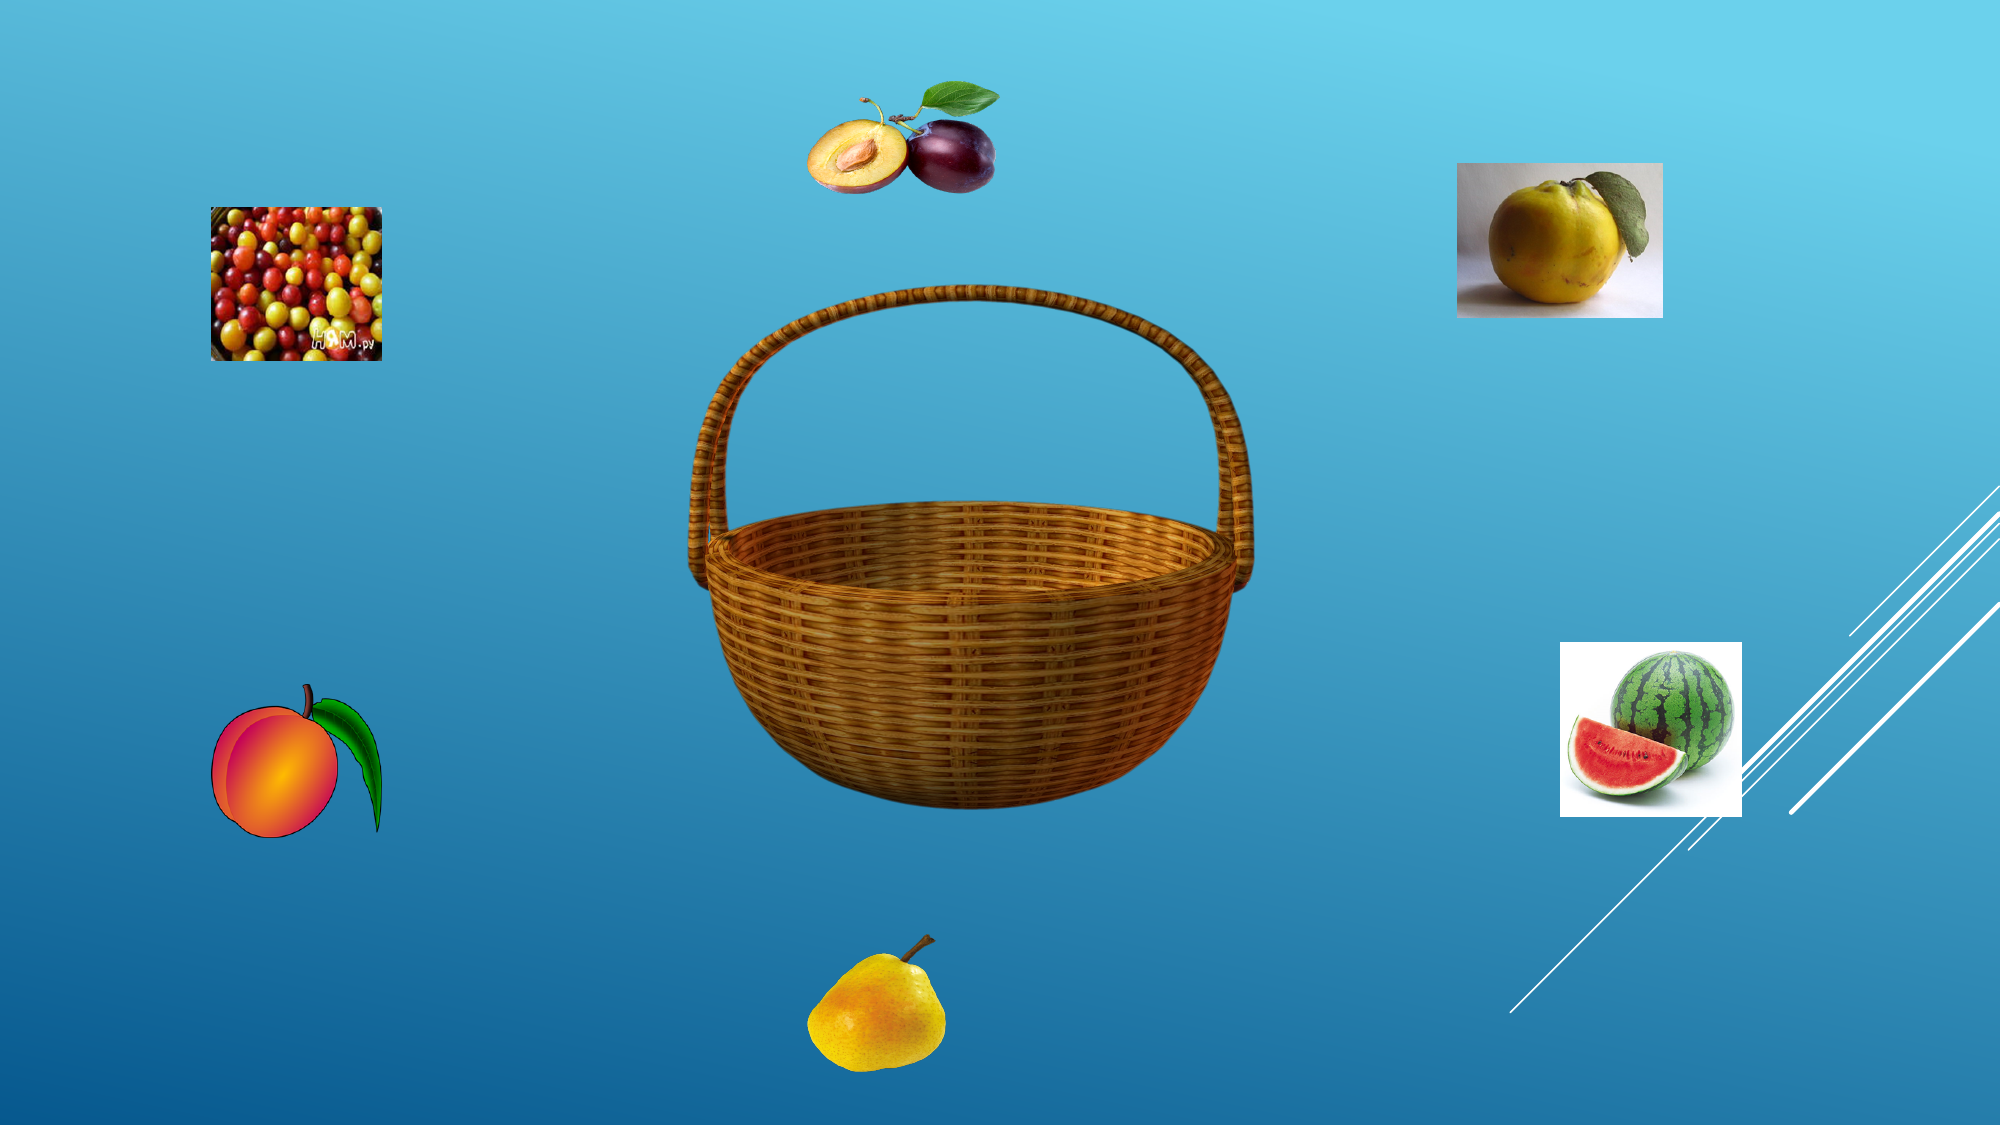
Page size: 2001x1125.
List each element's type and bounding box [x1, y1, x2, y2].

picture [807, 934, 946, 1072]
picture [211, 684, 382, 838]
picture [211, 207, 382, 362]
picture [1560, 642, 1742, 817]
picture [1457, 163, 1663, 318]
picture [807, 80, 1001, 194]
picture [687, 284, 1255, 810]
